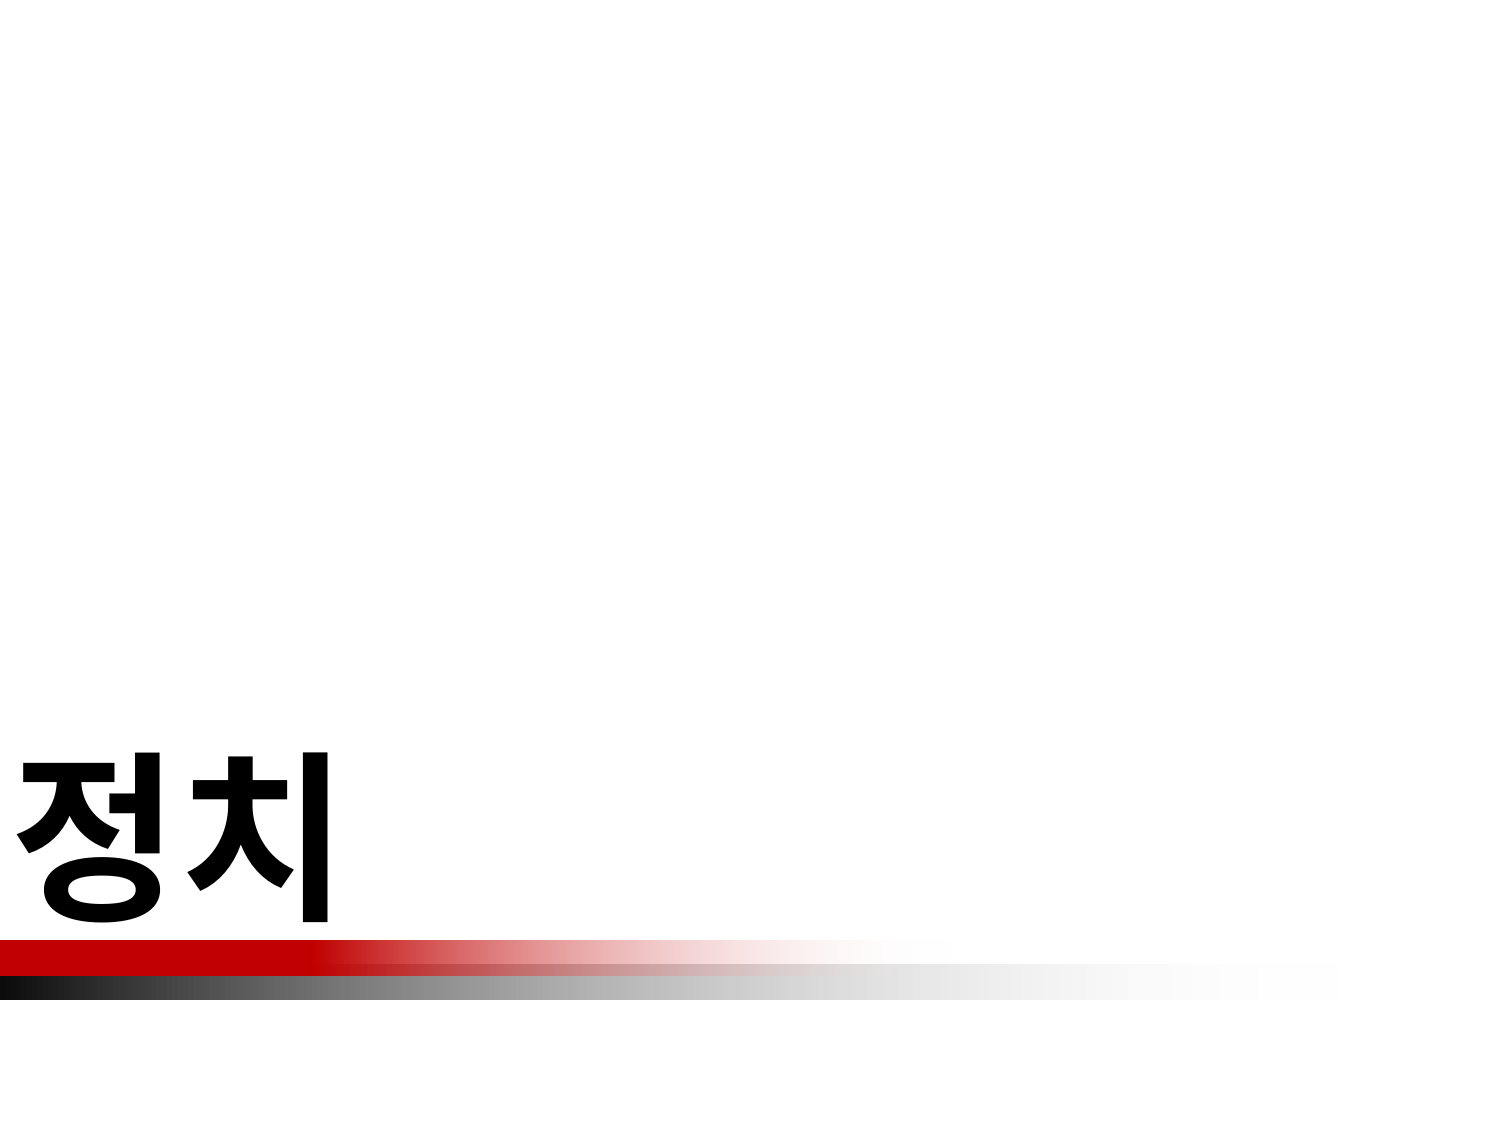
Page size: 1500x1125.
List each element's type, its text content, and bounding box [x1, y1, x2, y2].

text_box 정치 [0, 715, 363, 951]
text_box [0, 962, 1343, 1002]
text_box [0, 938, 953, 978]
